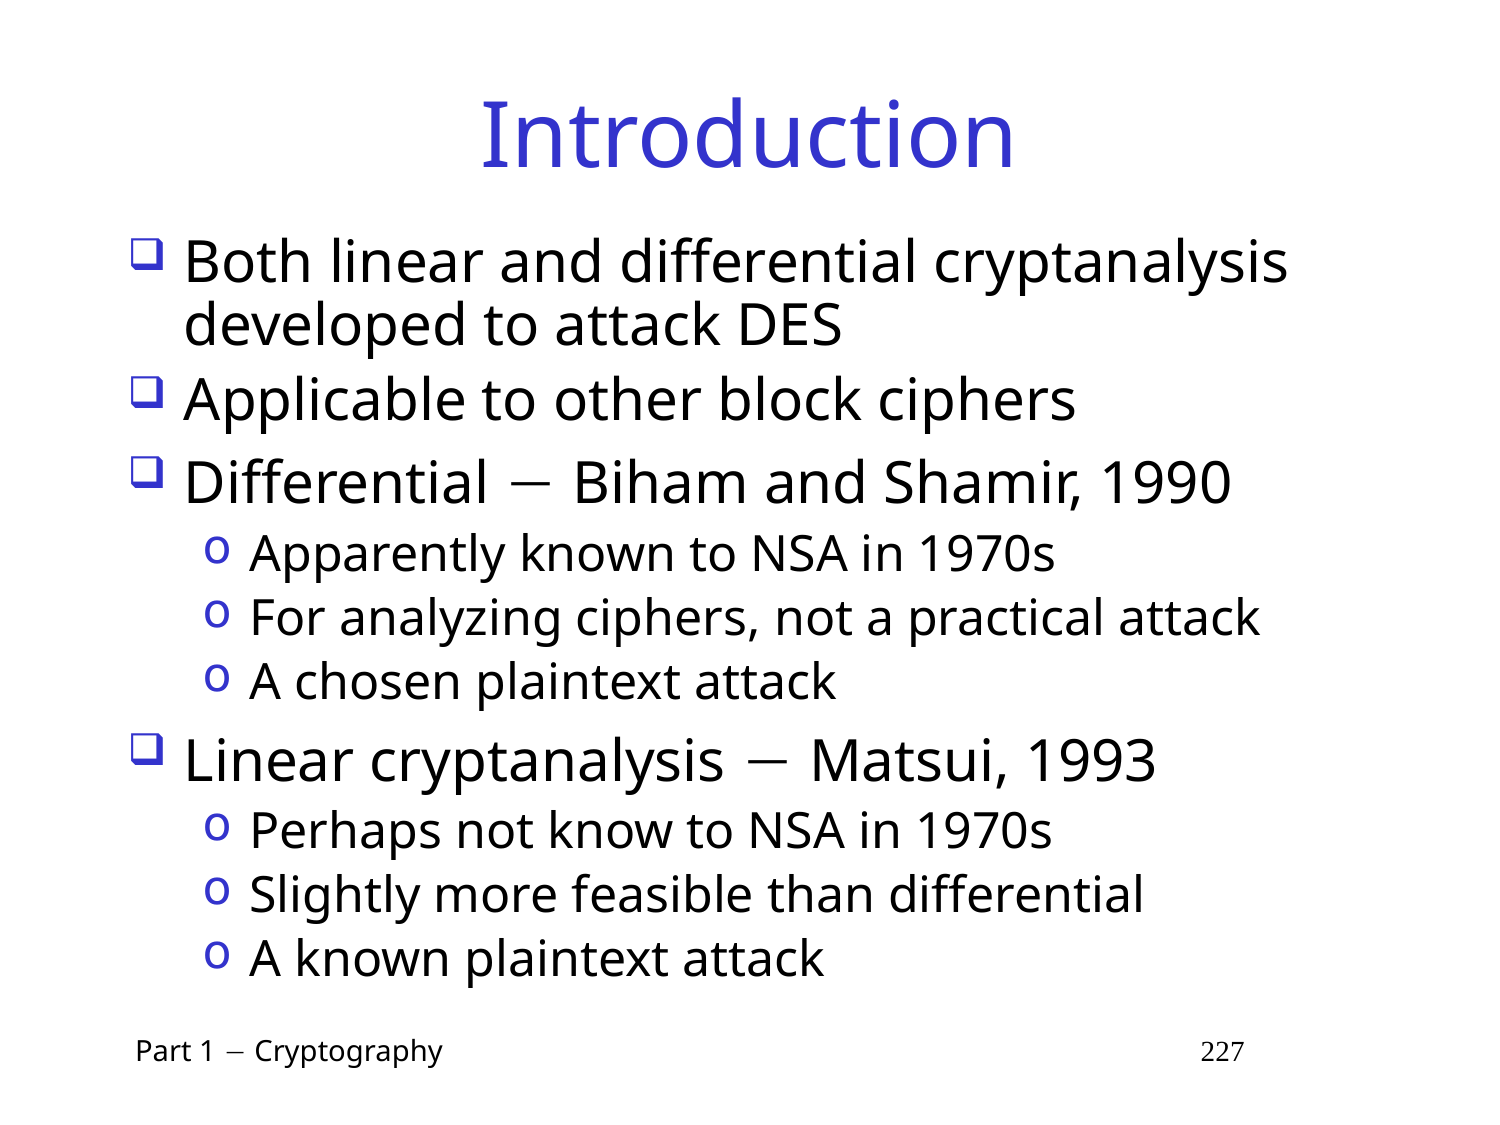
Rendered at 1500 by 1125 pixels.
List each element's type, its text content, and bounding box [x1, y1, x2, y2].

footer Part 1  Cryptography 227 [112, 1024, 1401, 1101]
list Both linear and differential cryptanalysis developed to attack DES Applicable to other block ciphers Differential  Biham and Shamir, 1990 Apparently known to NSA in 1970s For analyzing ciphers, not a practical attack A chosen plaintext attack Linear cryptanalysis  Matsui, 1993 Perhaps not know to NSA in 1970s Slightly more feasible than differential A known plaintext attack [112, 224, 1413, 1013]
title Introduction [112, 37, 1388, 224]
